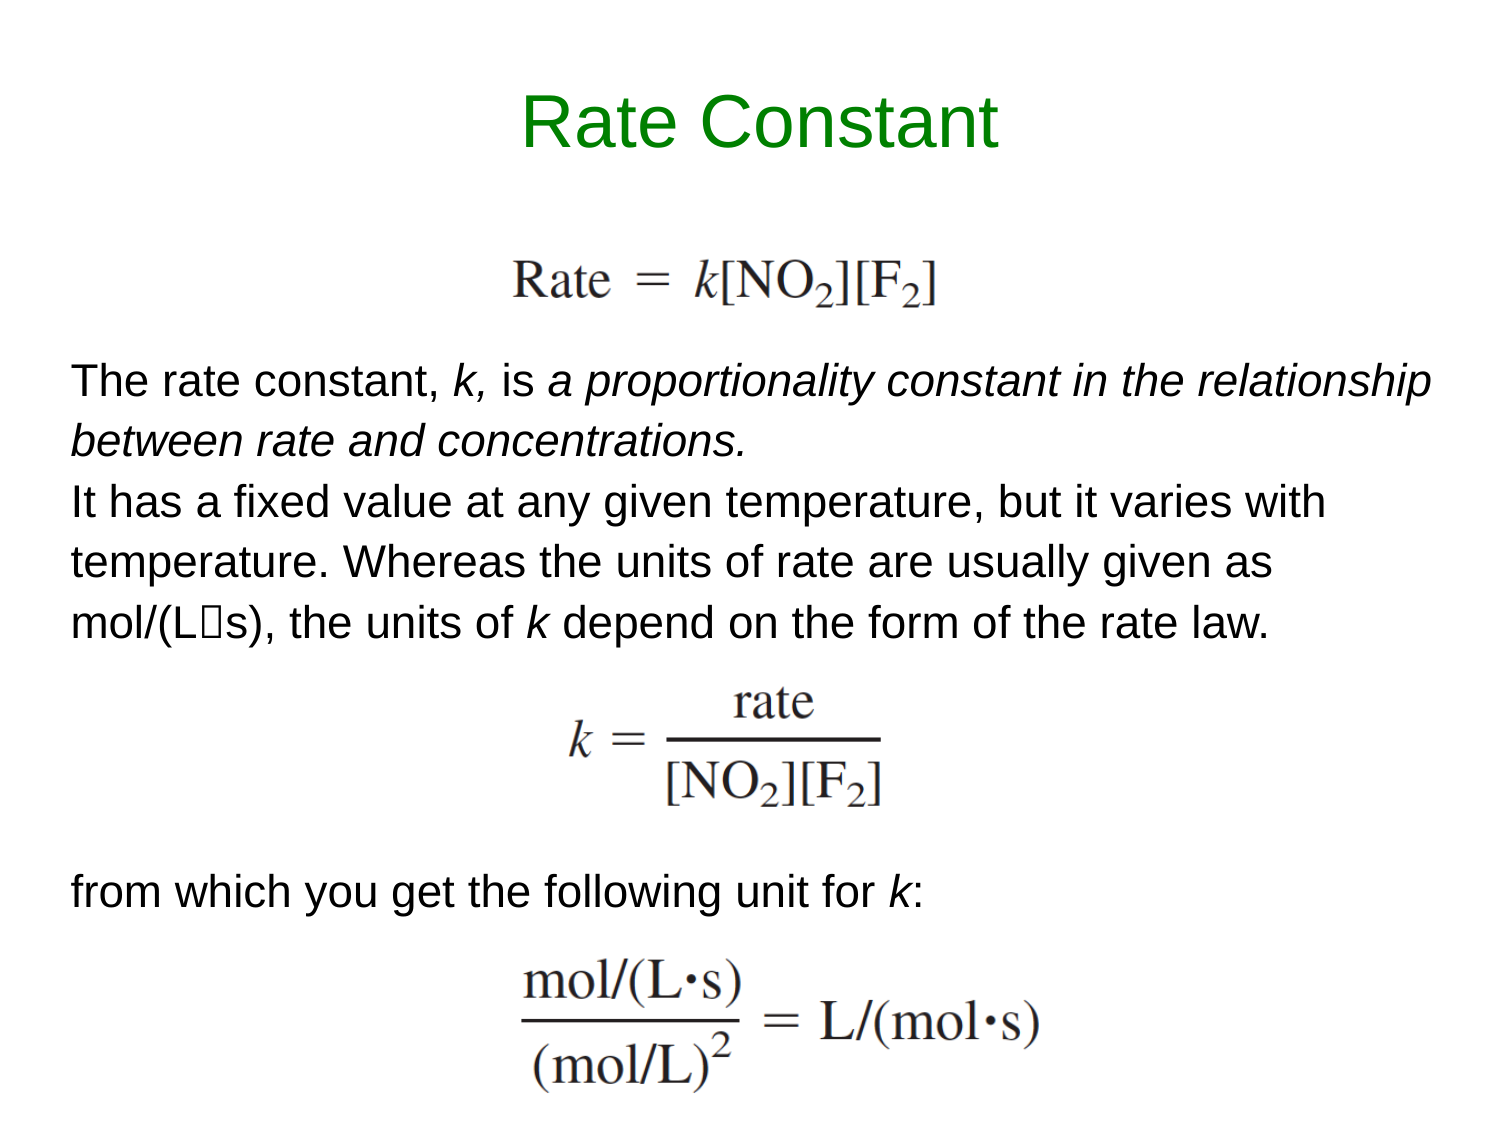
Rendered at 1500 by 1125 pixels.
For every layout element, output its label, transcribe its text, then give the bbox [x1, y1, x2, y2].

picture [563, 684, 887, 811]
title Rate Constant [75, 23, 1425, 211]
picture [504, 249, 946, 316]
picture [517, 953, 1040, 1094]
text_box The rate constant, k, is a proportionality constant in the relationship between rate and concentrations. It has a fixed value at any given temperature, but it varies with temperature. Whereas the units of rate are usually given as mol/(Ls), the units of k depend on the form of the rate law. from which you get the following unit for k: [55, 337, 1464, 925]
